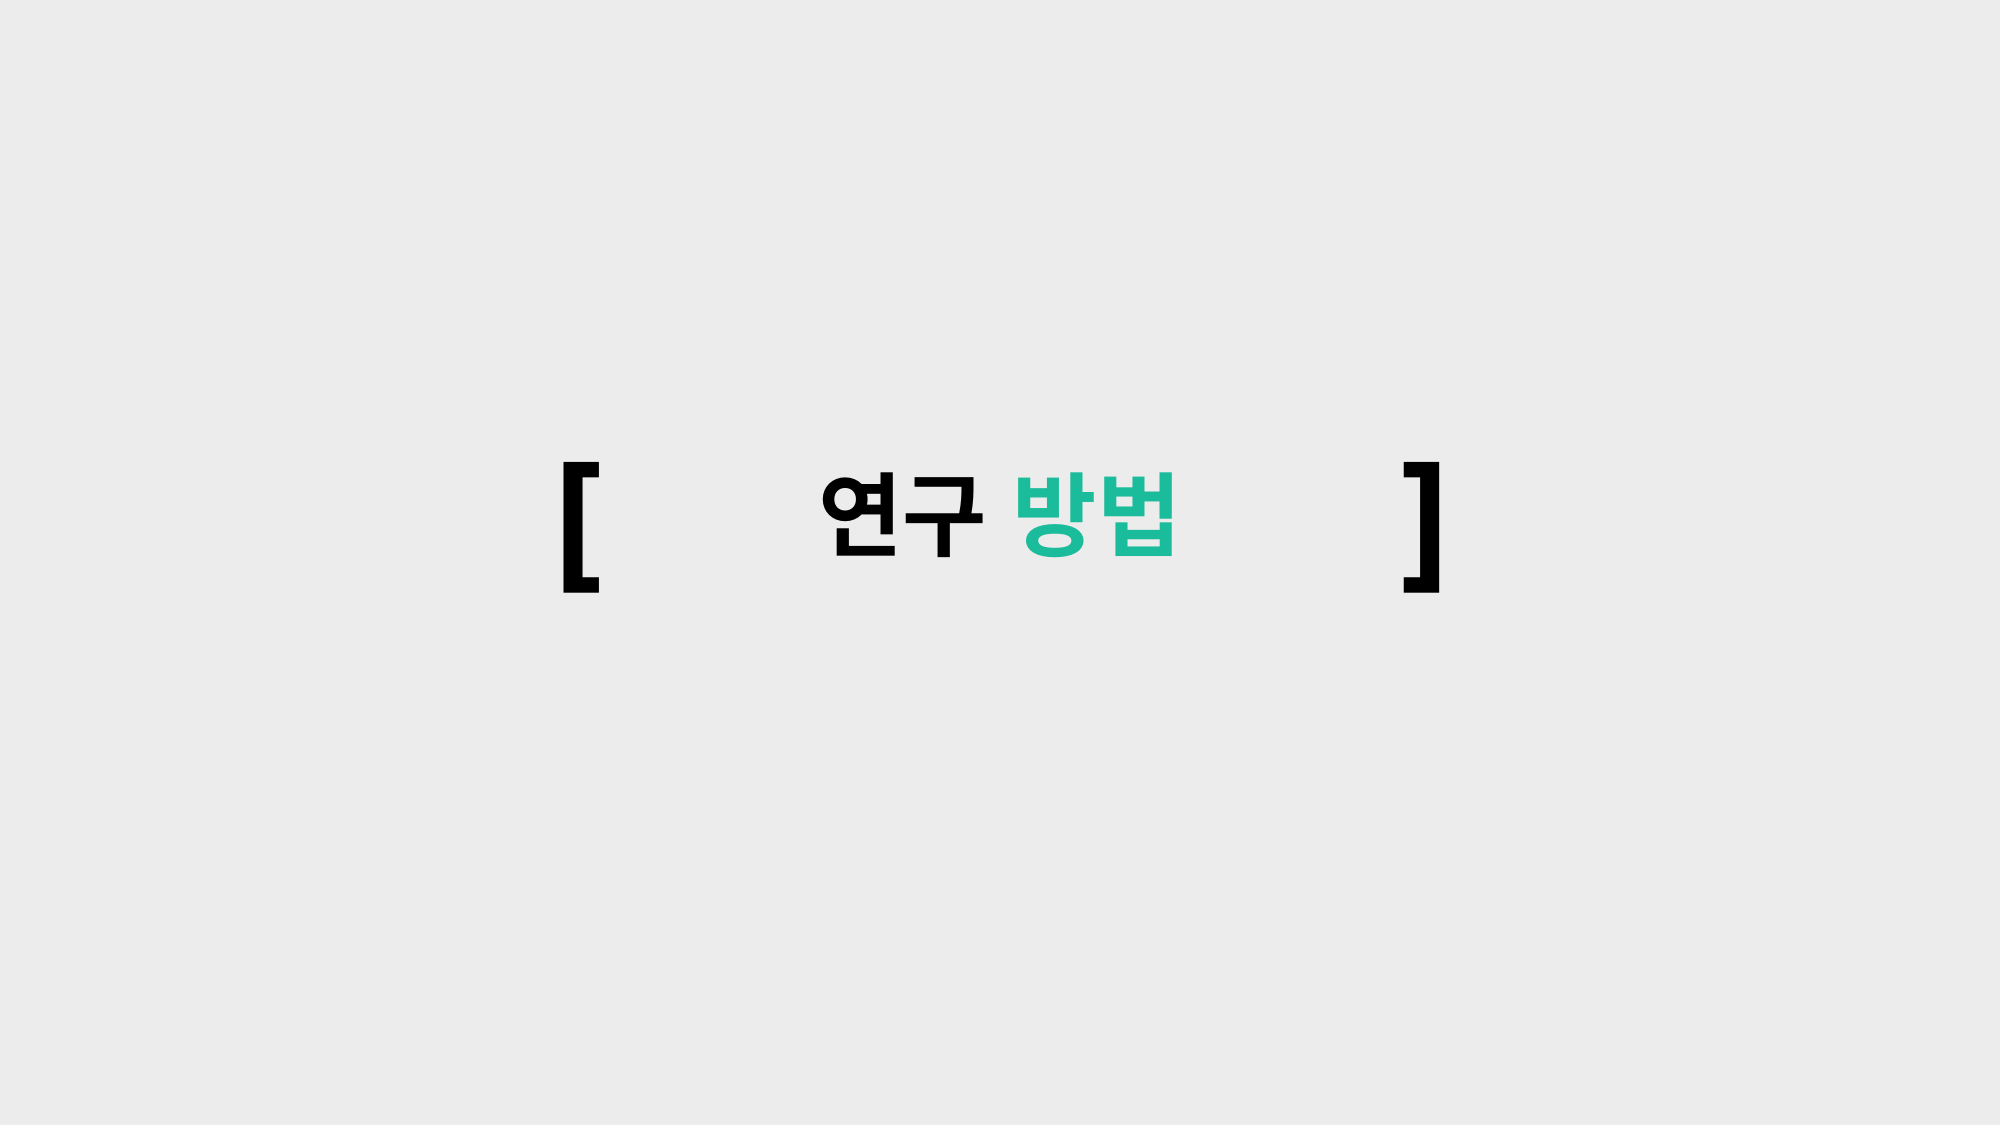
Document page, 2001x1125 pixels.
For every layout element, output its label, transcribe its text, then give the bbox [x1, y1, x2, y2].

title 연구 방법 [404, 411, 1596, 630]
